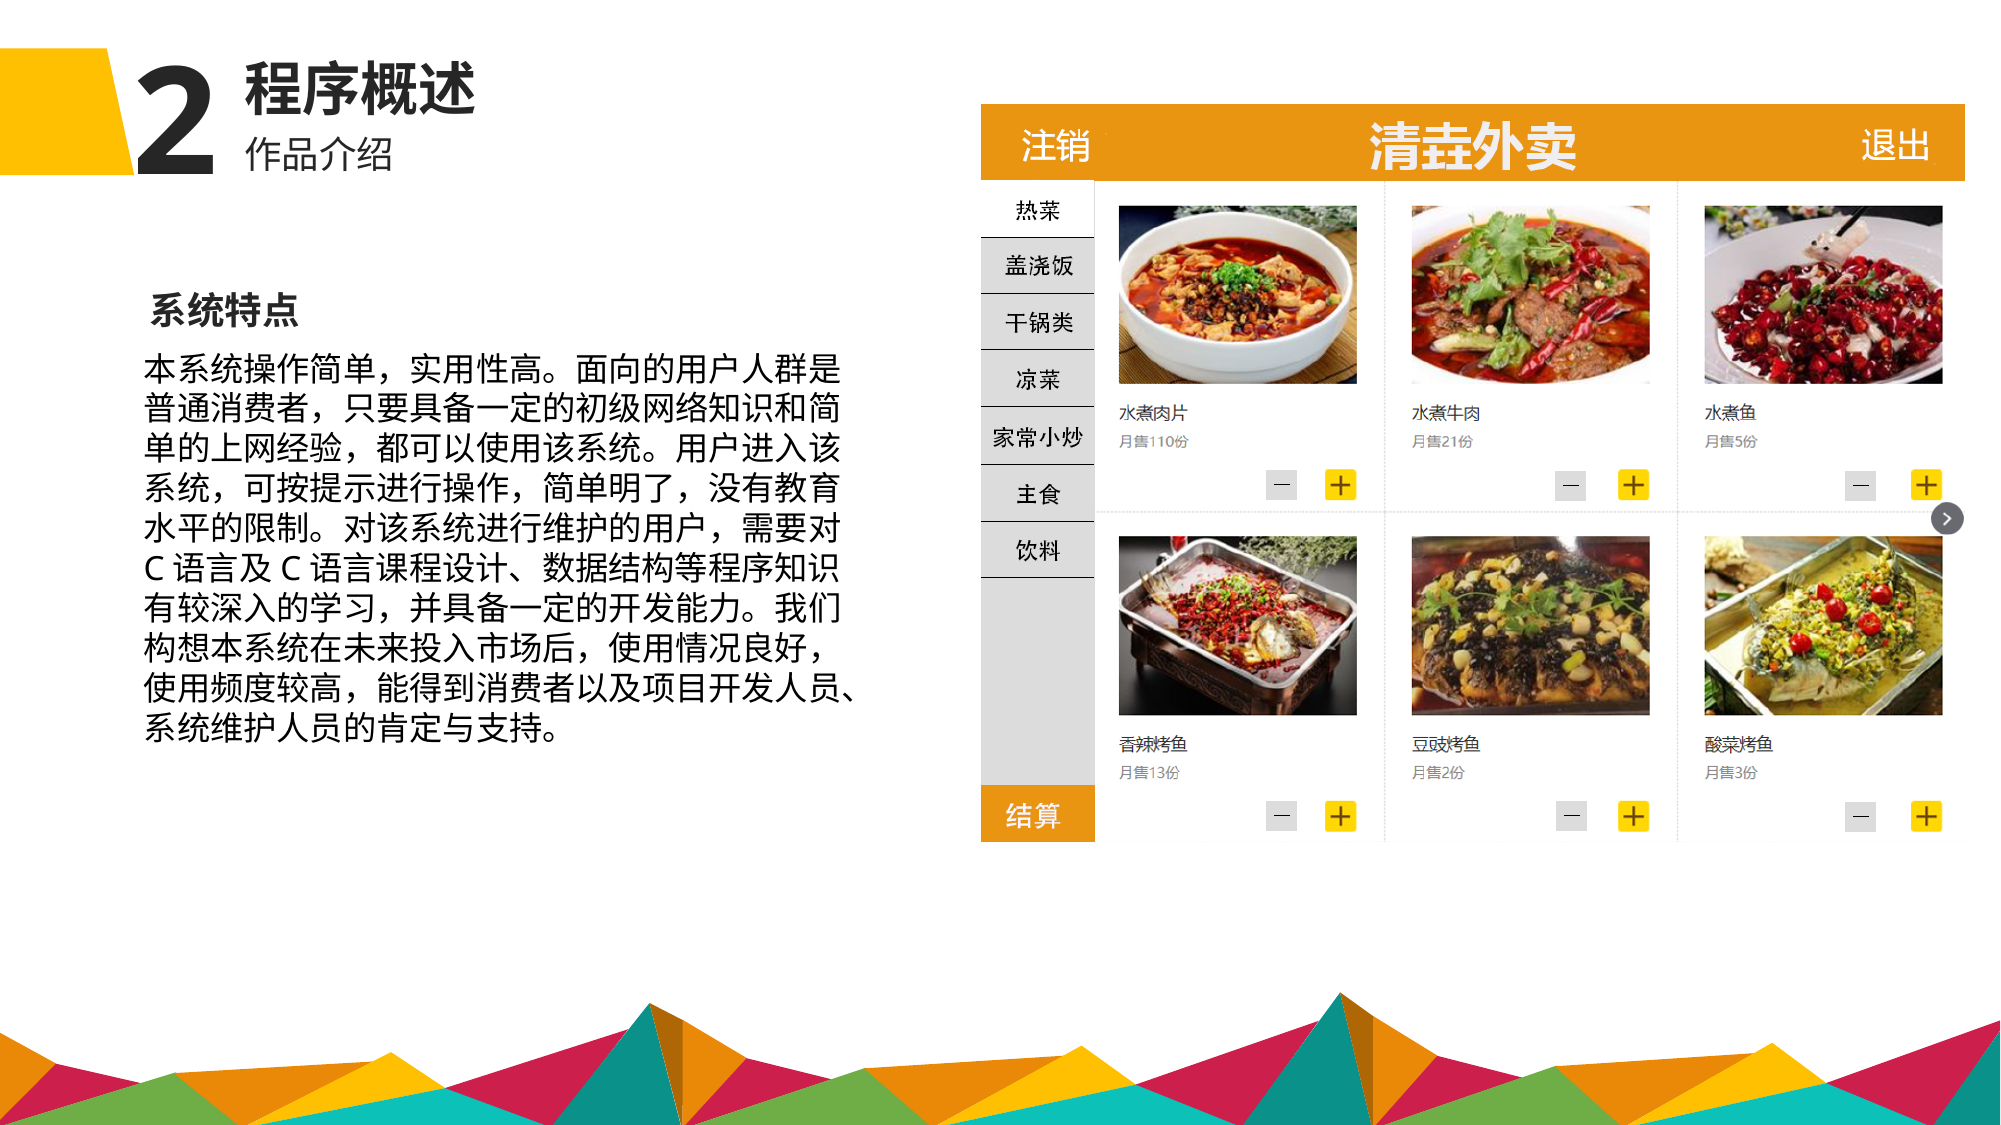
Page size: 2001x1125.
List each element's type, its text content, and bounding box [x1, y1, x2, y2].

picture [981, 104, 1965, 842]
list 作品介绍 [229, 128, 748, 186]
list 2 [118, 37, 230, 186]
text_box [129, 266, 865, 760]
list 程序概述 [229, 53, 748, 128]
